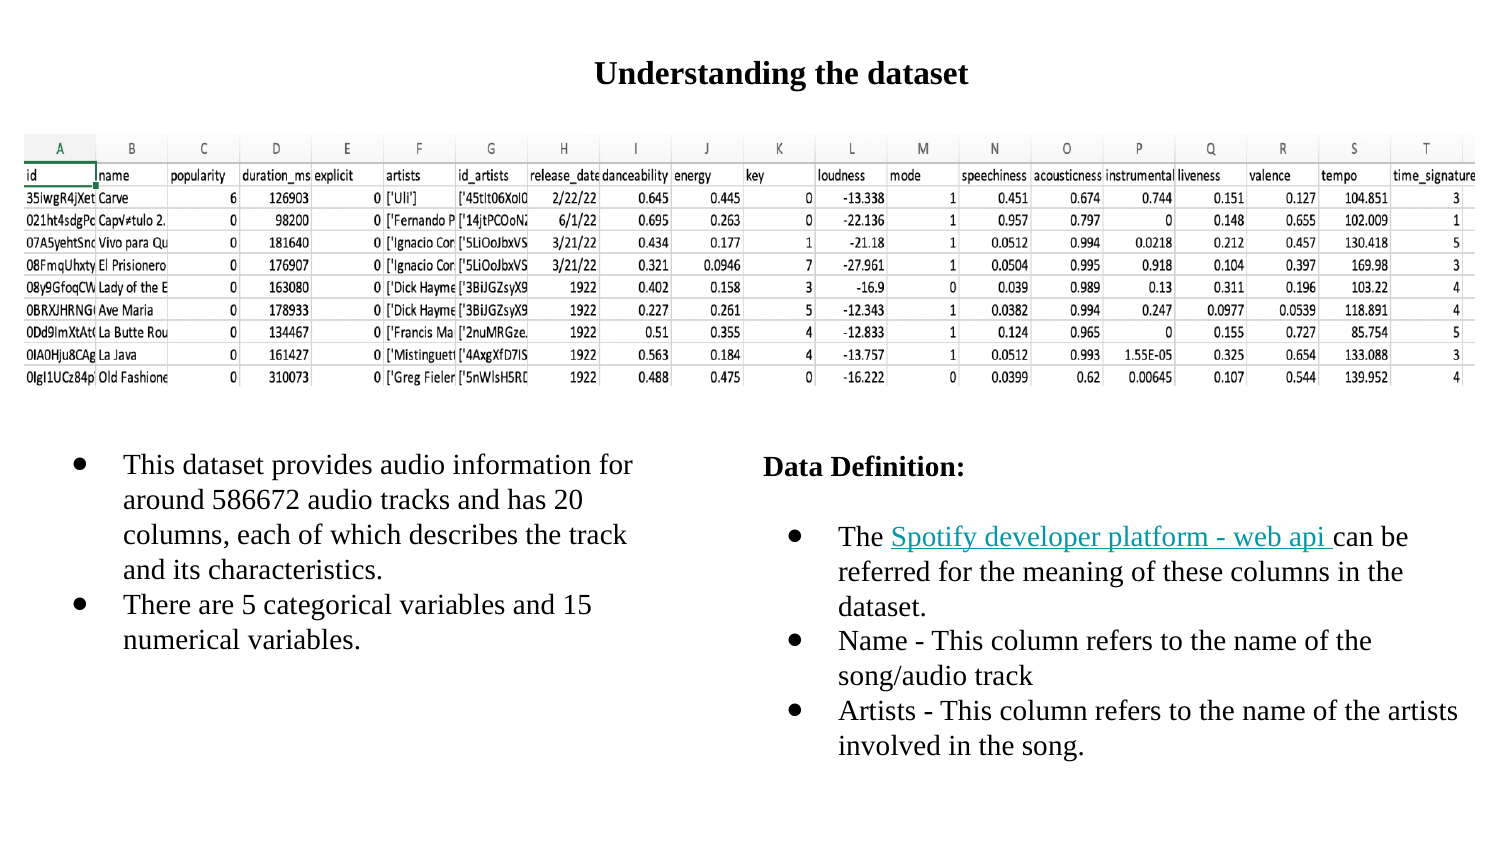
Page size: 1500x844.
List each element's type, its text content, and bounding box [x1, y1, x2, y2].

text_box This dataset provides audio information for around 586672 audio tracks and has 20 columns, each of which describes the track and its characteristics. There are 5 categorical variables and 15 numerical variables. [33, 430, 668, 670]
text_box Understanding the dataset [578, 36, 1015, 107]
picture [24, 134, 1476, 387]
text_box Data Definition: The Spotify developer platform - web api can be referred for the meaning of these columns in the dataset. Name - This column refers to the name of the song/audio track Artists - This column refers to the name of the artists involved in the song. [748, 431, 1475, 812]
